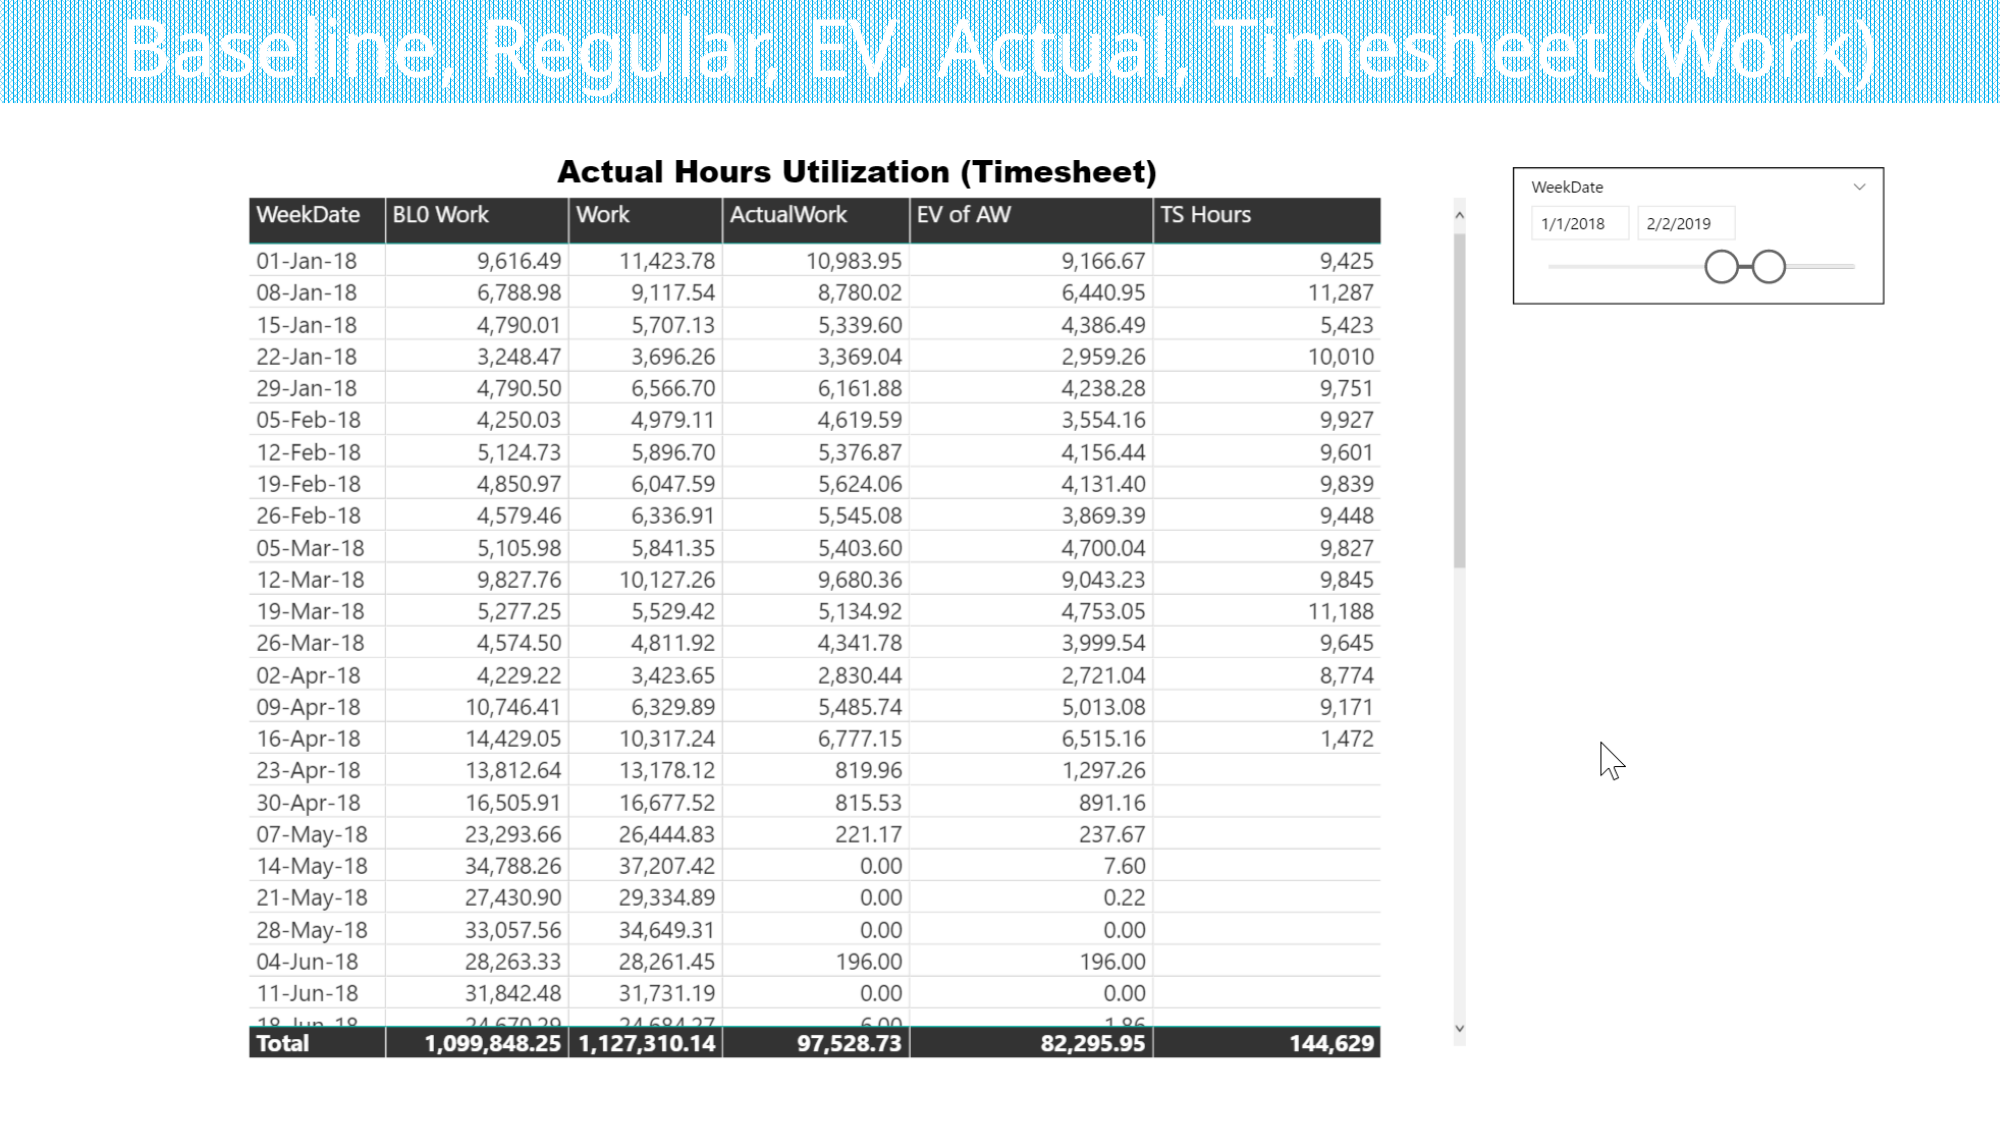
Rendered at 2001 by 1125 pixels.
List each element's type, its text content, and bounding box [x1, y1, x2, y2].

picture [219, 103, 1902, 1093]
title Baseline, Regular, EV, Actual, Timesheet (Work) [0, 0, 2000, 104]
